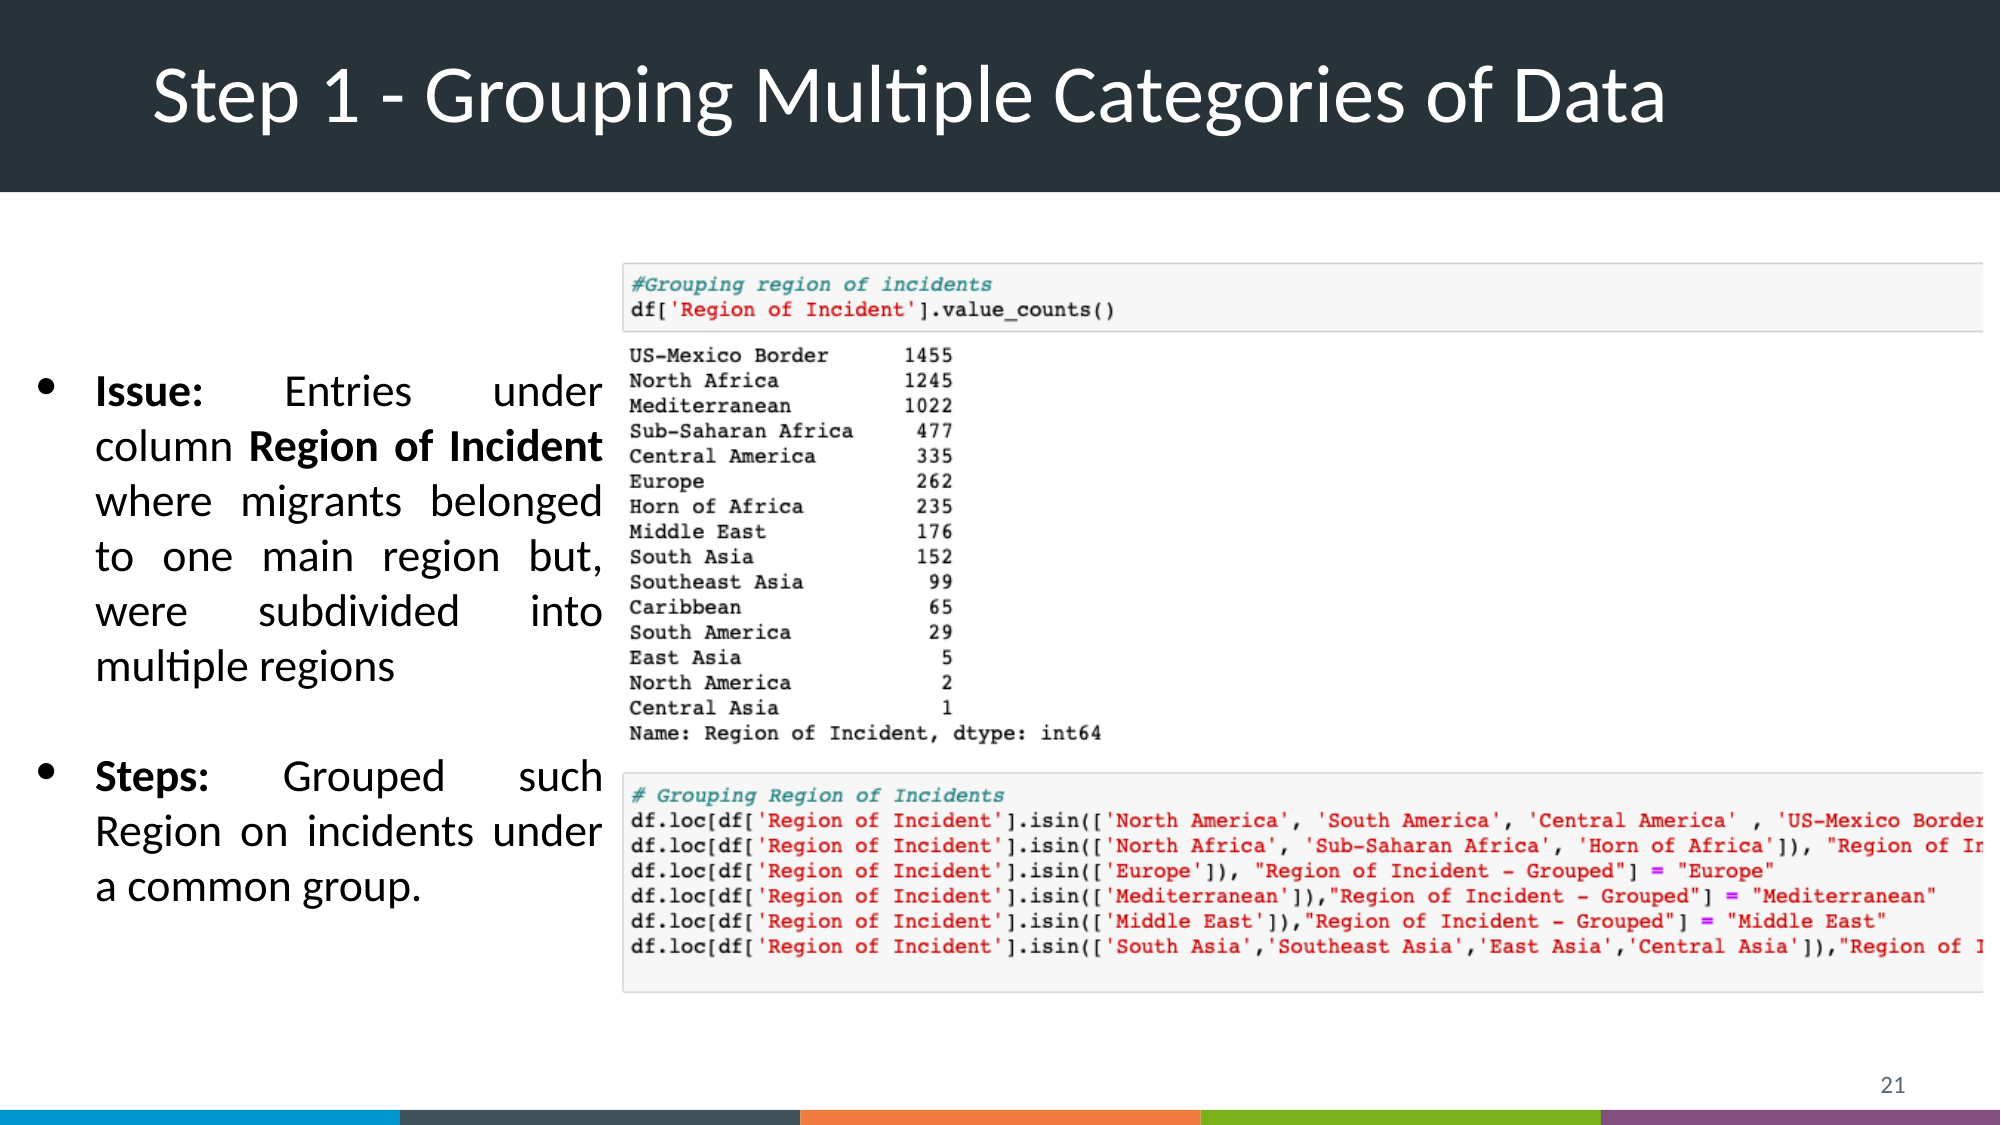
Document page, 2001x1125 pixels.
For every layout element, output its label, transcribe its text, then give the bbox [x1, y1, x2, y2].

picture [618, 256, 1984, 999]
title Step 1 - Grouping Multiple Categories of Data [137, 40, 1863, 151]
slide_number 21 [1470, 1060, 1921, 1107]
text_box Issue: Entries under column Region of Incident where migrants belonged to one main region but, were subdivided into multiple regions Steps: Grouped such Region on incidents under a common group. [5, 353, 613, 902]
